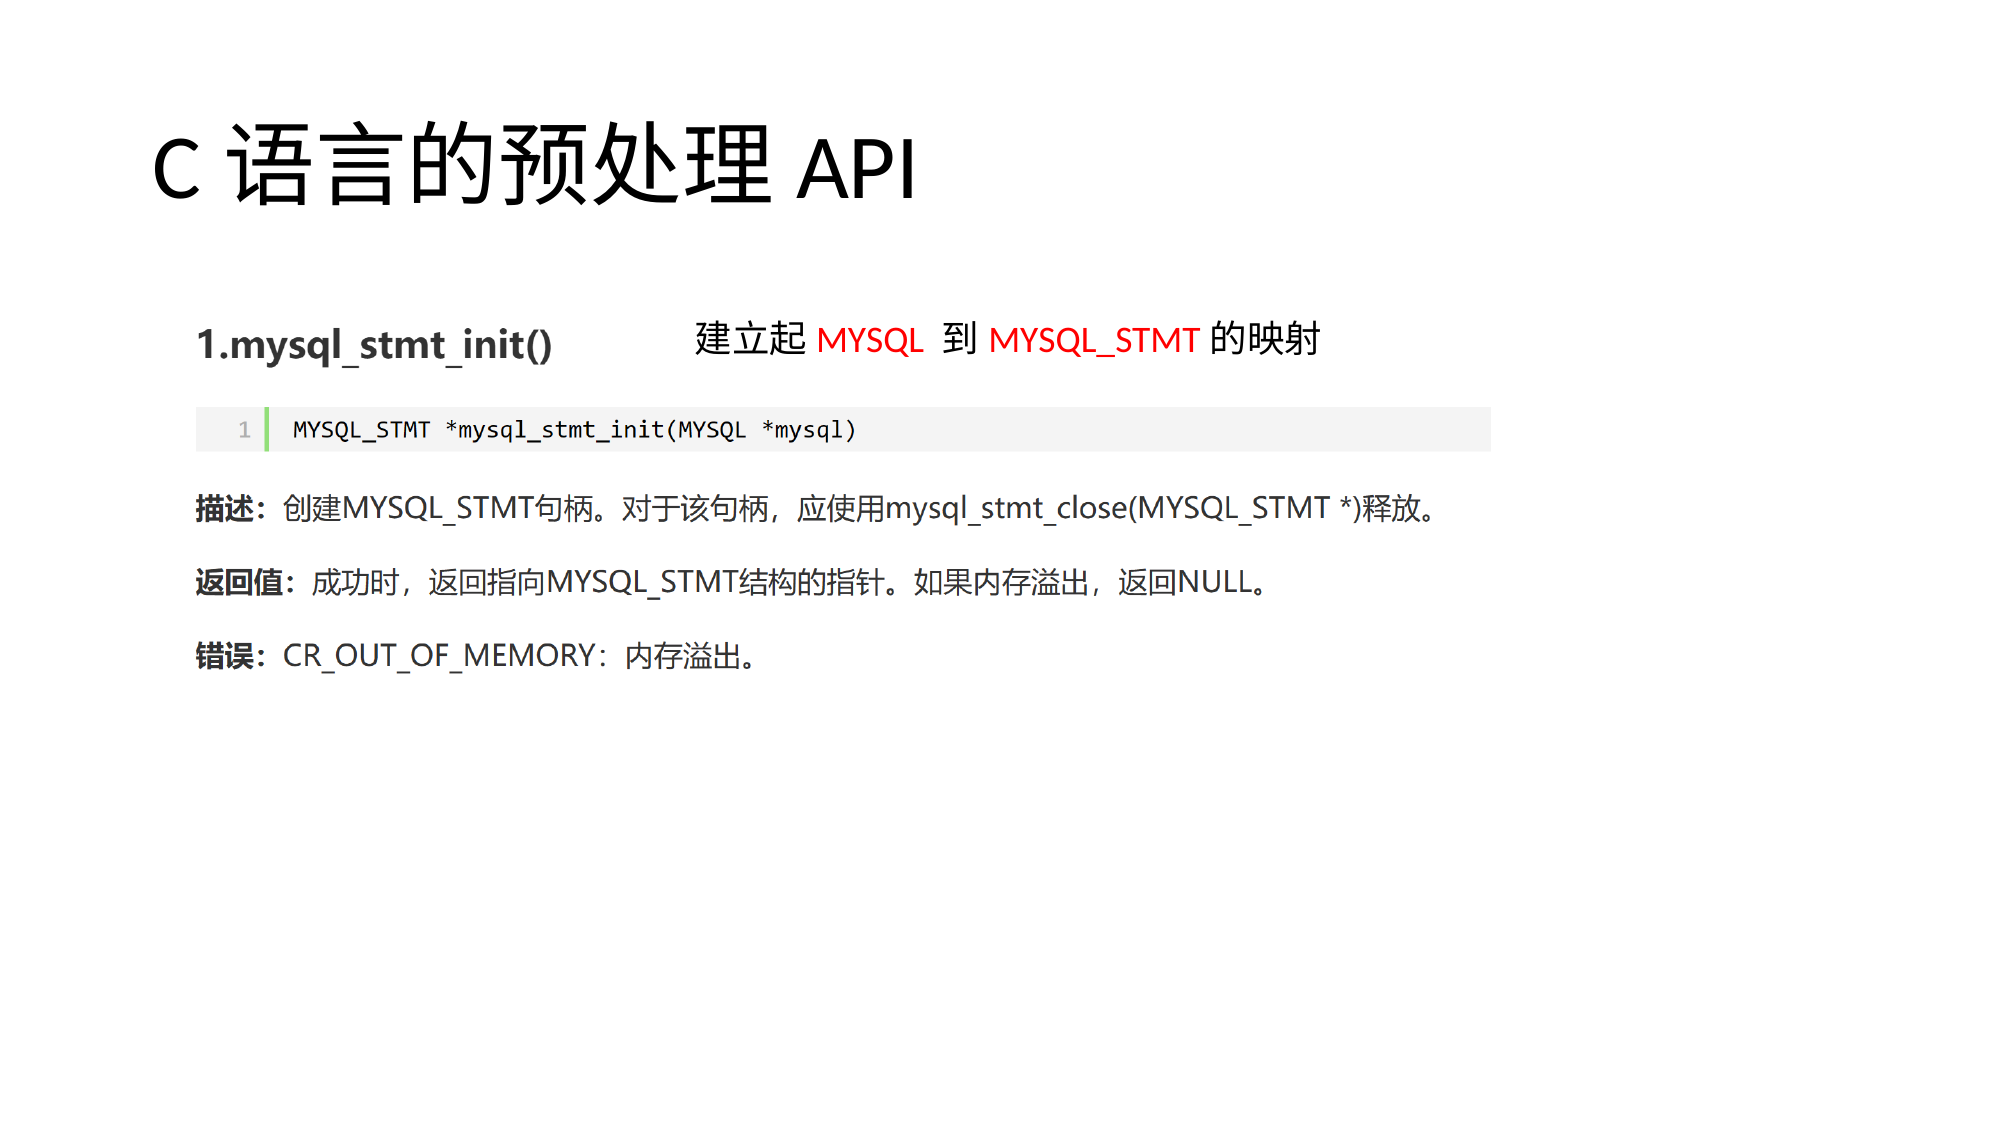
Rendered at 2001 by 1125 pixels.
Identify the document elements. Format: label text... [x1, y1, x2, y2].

picture [171, 307, 1491, 701]
title C语言的预处理API [137, 59, 1863, 278]
